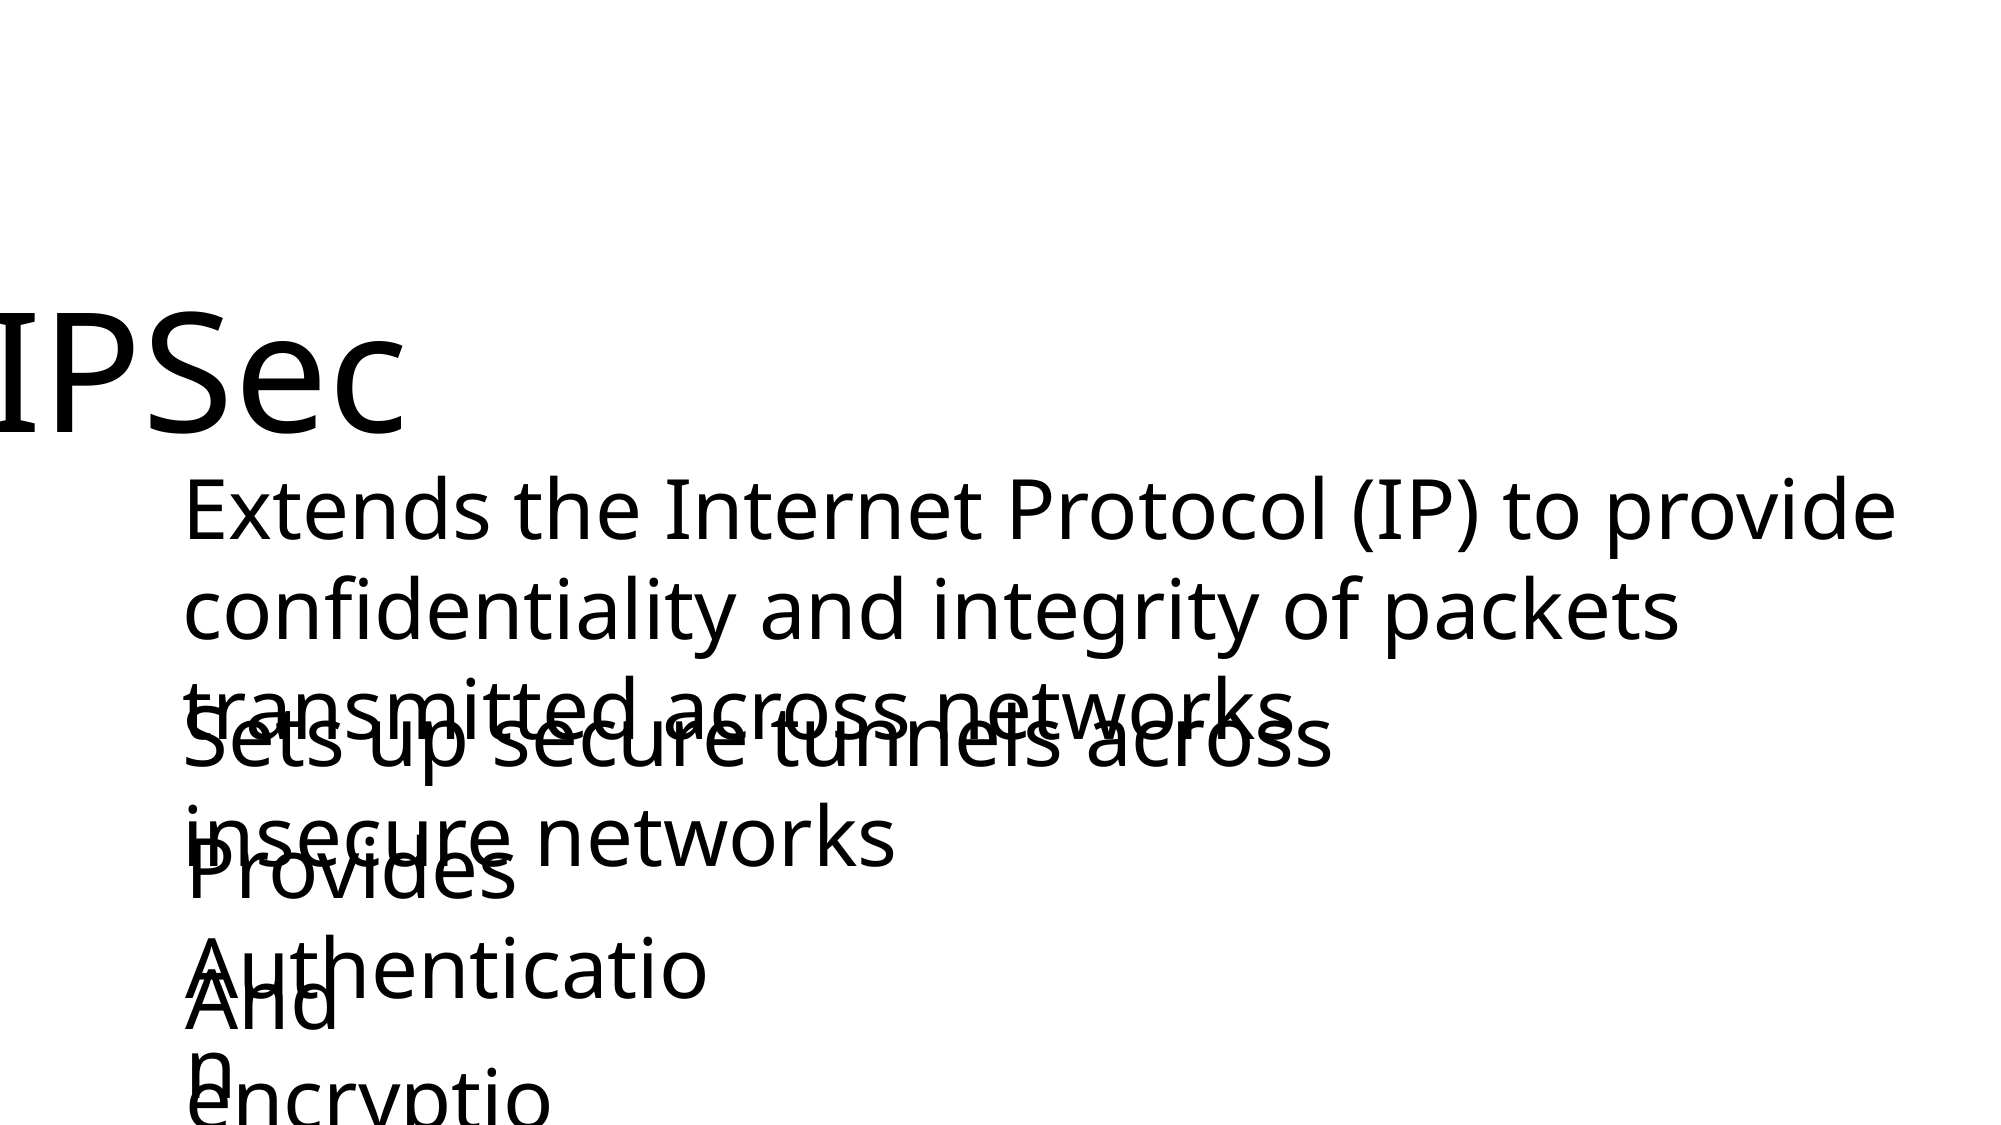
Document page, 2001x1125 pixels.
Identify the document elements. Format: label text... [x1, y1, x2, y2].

text_box And encryption [170, 938, 596, 1125]
text_box Sets up secure tunnels across insecure networks [167, 676, 1411, 891]
text_box IPSec [0, 258, 423, 474]
text_box Extends the Internet Protocol (IP) to provide confidentiality and integrity of packets transmitted across networks [167, 449, 1946, 764]
text_box Provides Authentication [170, 807, 777, 1123]
